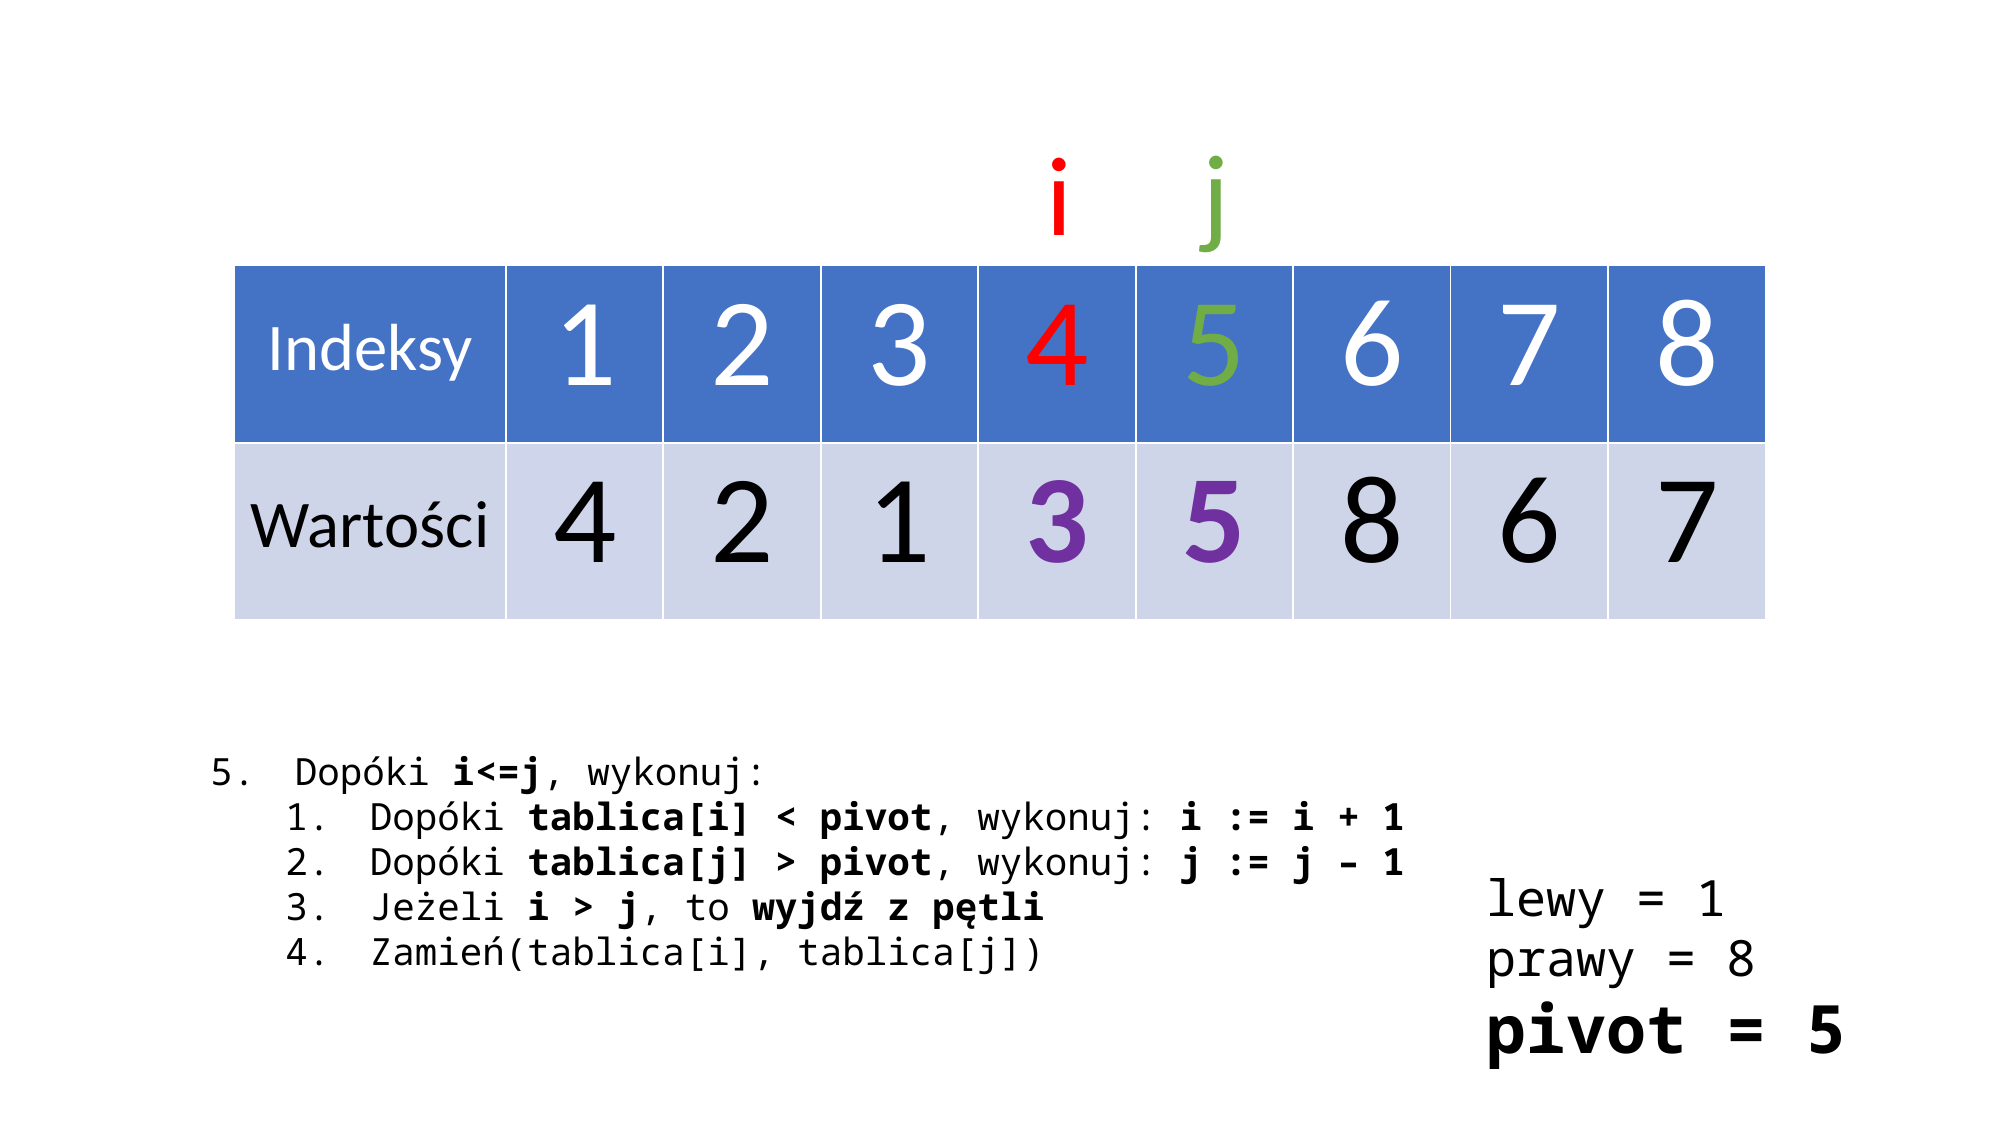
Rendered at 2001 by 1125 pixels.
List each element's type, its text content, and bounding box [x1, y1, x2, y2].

table_header 2 [664, 266, 820, 442]
table_cell 3 [979, 444, 1135, 619]
table_header 4 [979, 266, 1135, 442]
table_header 8 [1609, 266, 1765, 442]
table_header 6 [1294, 266, 1450, 442]
table_header 3 [822, 266, 977, 442]
table_cell 8 [1294, 444, 1450, 619]
table_cell 5 [1137, 444, 1292, 619]
table_cell 2 [664, 444, 820, 619]
table_cell 7 [1609, 444, 1765, 619]
table_cell Wartości [235, 444, 505, 619]
table_header 7 [1451, 266, 1607, 442]
text_box j [1187, 113, 1246, 264]
text_box lewy = 1 prawy = 8 pivot = 5 [1471, 859, 1862, 1075]
table_header Indeksy [235, 266, 505, 442]
table_cell 4 [507, 444, 662, 619]
table_cell 1 [822, 444, 977, 619]
table_cell 6 [1451, 444, 1607, 619]
text_box Dopóki i<=j, wykonuj: Dopóki tablica[i] < pivot, wykonuj: i := i + 1 Dopóki tablica[j] > pivot, wykonuj: j := j – 1 Jeżeli i > j, to wyjdź z pętli Zamień(tablica[i], tablica[j]) i := i + 1 j := j - 1 [195, 740, 1420, 1116]
text_box i [1031, 115, 1088, 266]
table_header 1 [507, 266, 662, 442]
table_header 5 [1137, 266, 1292, 442]
